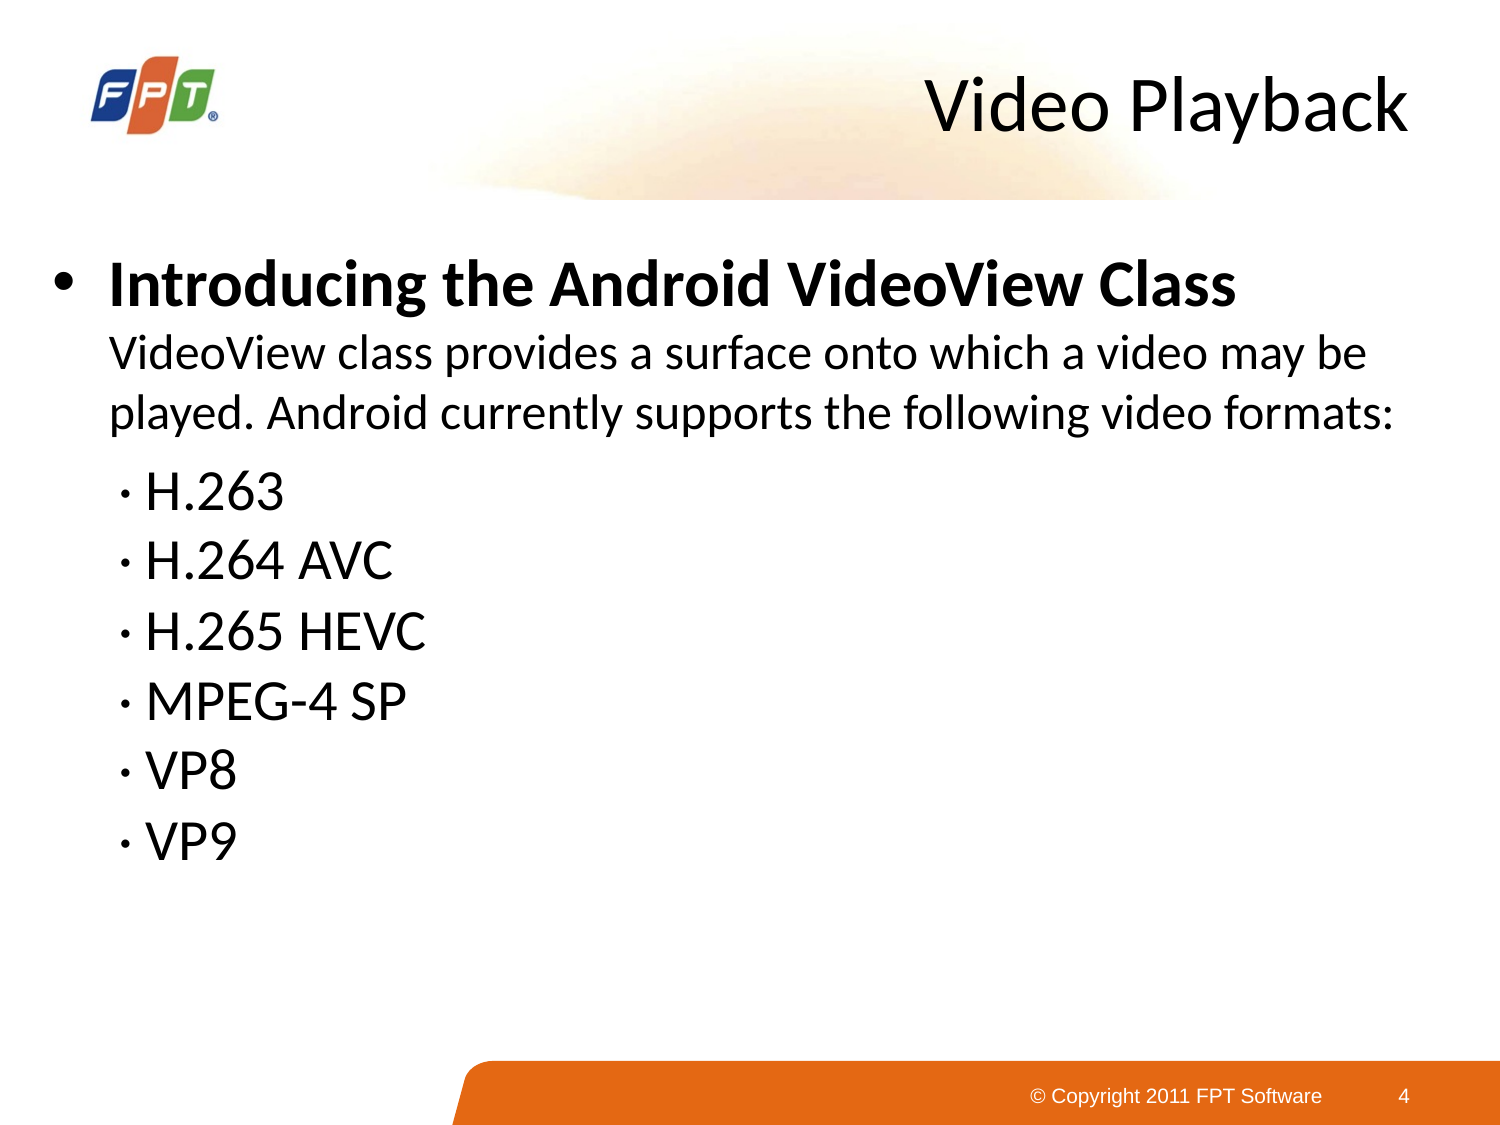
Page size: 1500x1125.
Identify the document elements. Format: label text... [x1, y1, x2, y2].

list Introducing the Android VideoView Class VideoView class provides a surface onto which a video may be played. Android currently supports the following video formats: · H.263 · H.264 AVC · H.265 HEVC · MPEG-4 SP · VP8 · VP9 [37, 232, 1426, 951]
picture [0, 0, 1500, 200]
picture [0, 1050, 1500, 1125]
title Video Playback [74, 44, 1426, 232]
